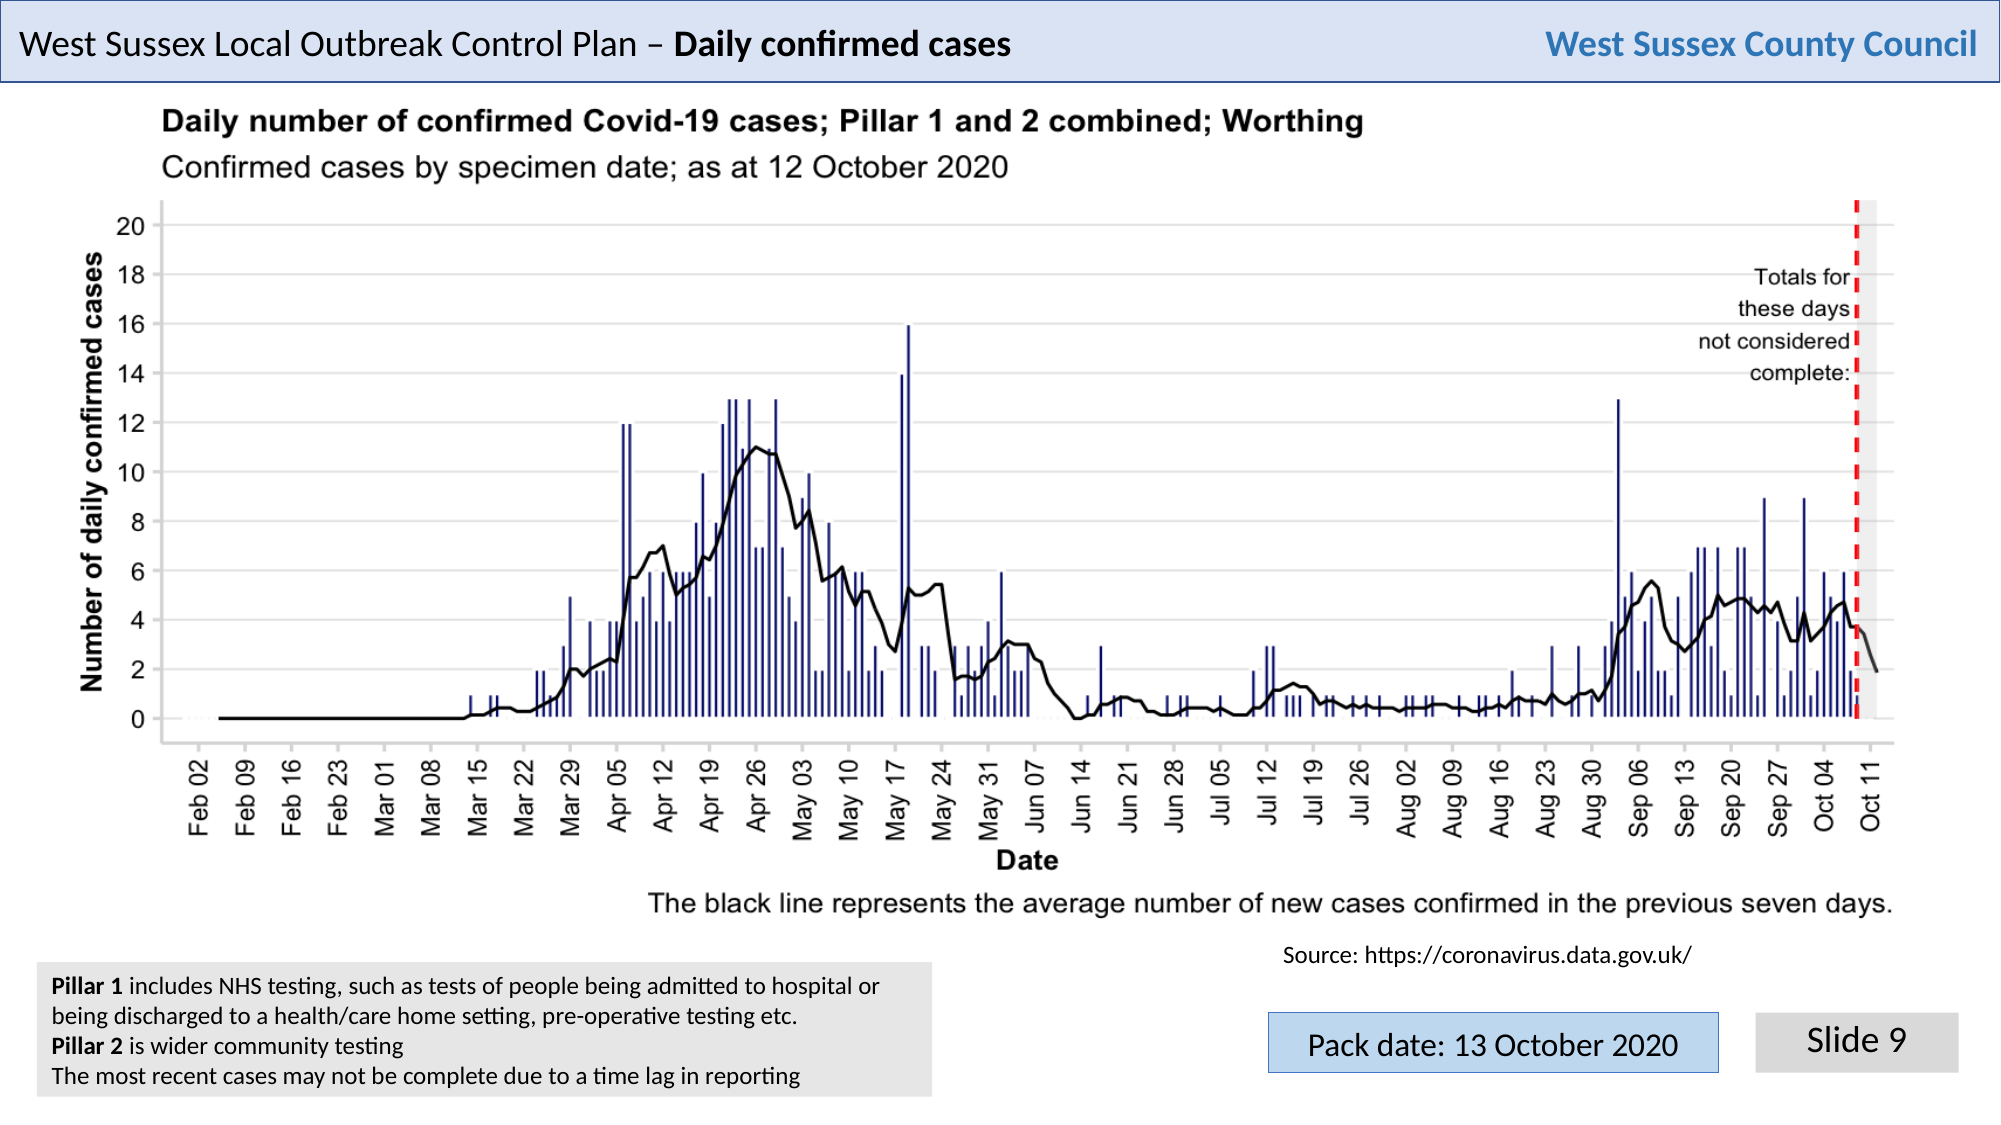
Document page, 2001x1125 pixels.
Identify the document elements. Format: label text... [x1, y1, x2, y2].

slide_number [1268, 1012, 1719, 1073]
list Source: https://coronavirus.data.gov.uk/ [1268, 935, 1912, 995]
list Slide 9 [1755, 1012, 1959, 1073]
picture [63, 91, 1912, 935]
